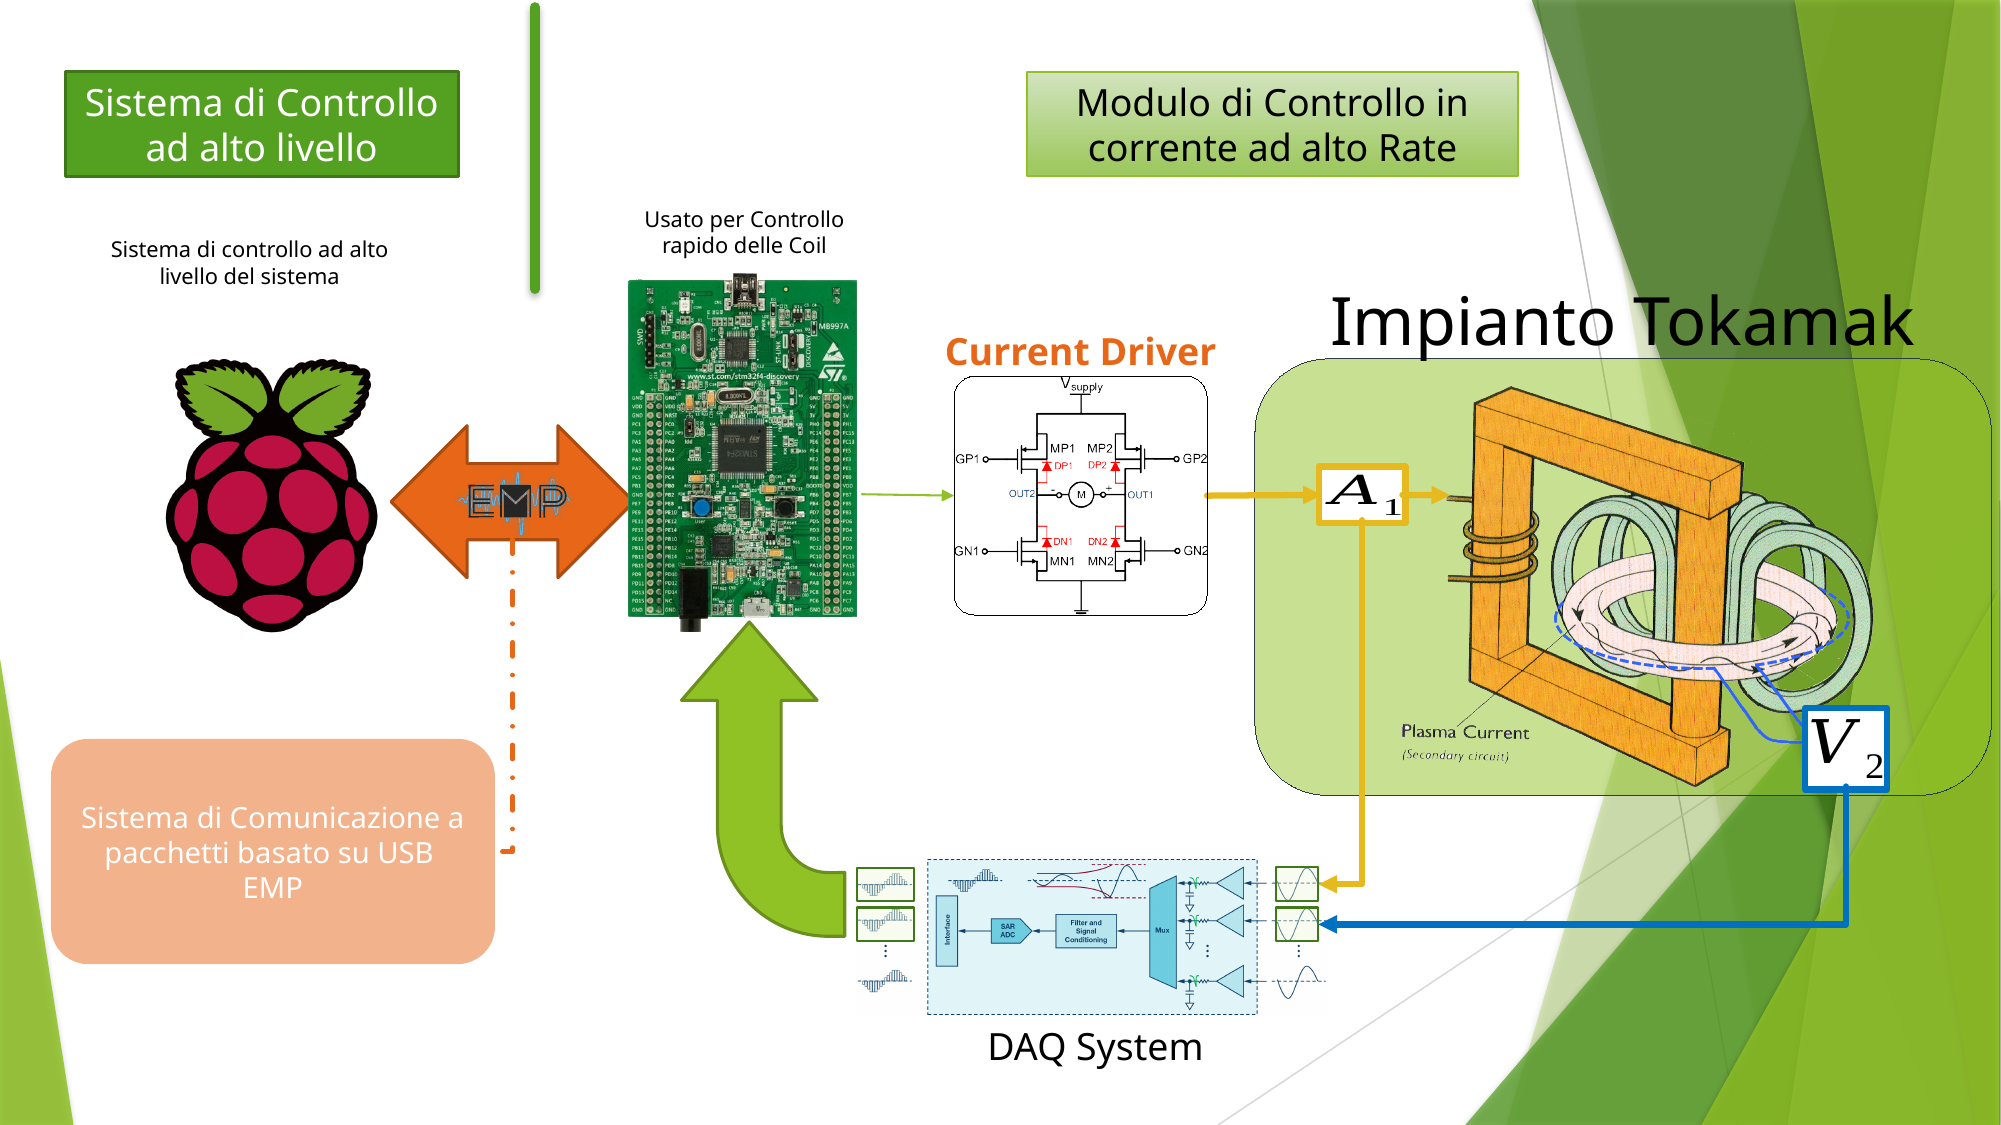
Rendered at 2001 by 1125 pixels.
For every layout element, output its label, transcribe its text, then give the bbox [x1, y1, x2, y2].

text_box Sistema di Controllo ad alto livello [64, 70, 460, 178]
text_box Impianto Tokamak [1254, 271, 1992, 358]
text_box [347, 686, 661, 705]
text_box Modulo di Controllo in corrente ad alto Rate [1026, 71, 1519, 177]
text_box Sistema di Comunicazione a pacchetti basato su USB EMP [50, 738, 496, 965]
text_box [861, 493, 917, 497]
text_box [1157, 679, 1508, 725]
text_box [1254, 358, 1992, 796]
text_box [922, 320, 1240, 616]
text_box [471, 424, 623, 580]
picture [81, 324, 575, 665]
text_box Usato per Controllo rapido delle Coil [627, 197, 862, 266]
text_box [1512, 591, 1652, 1120]
picture [627, 272, 857, 632]
text_box [680, 641, 847, 938]
text_box Sistema di controllo ad alto livello del sistema [65, 228, 435, 296]
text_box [854, 858, 1336, 1077]
